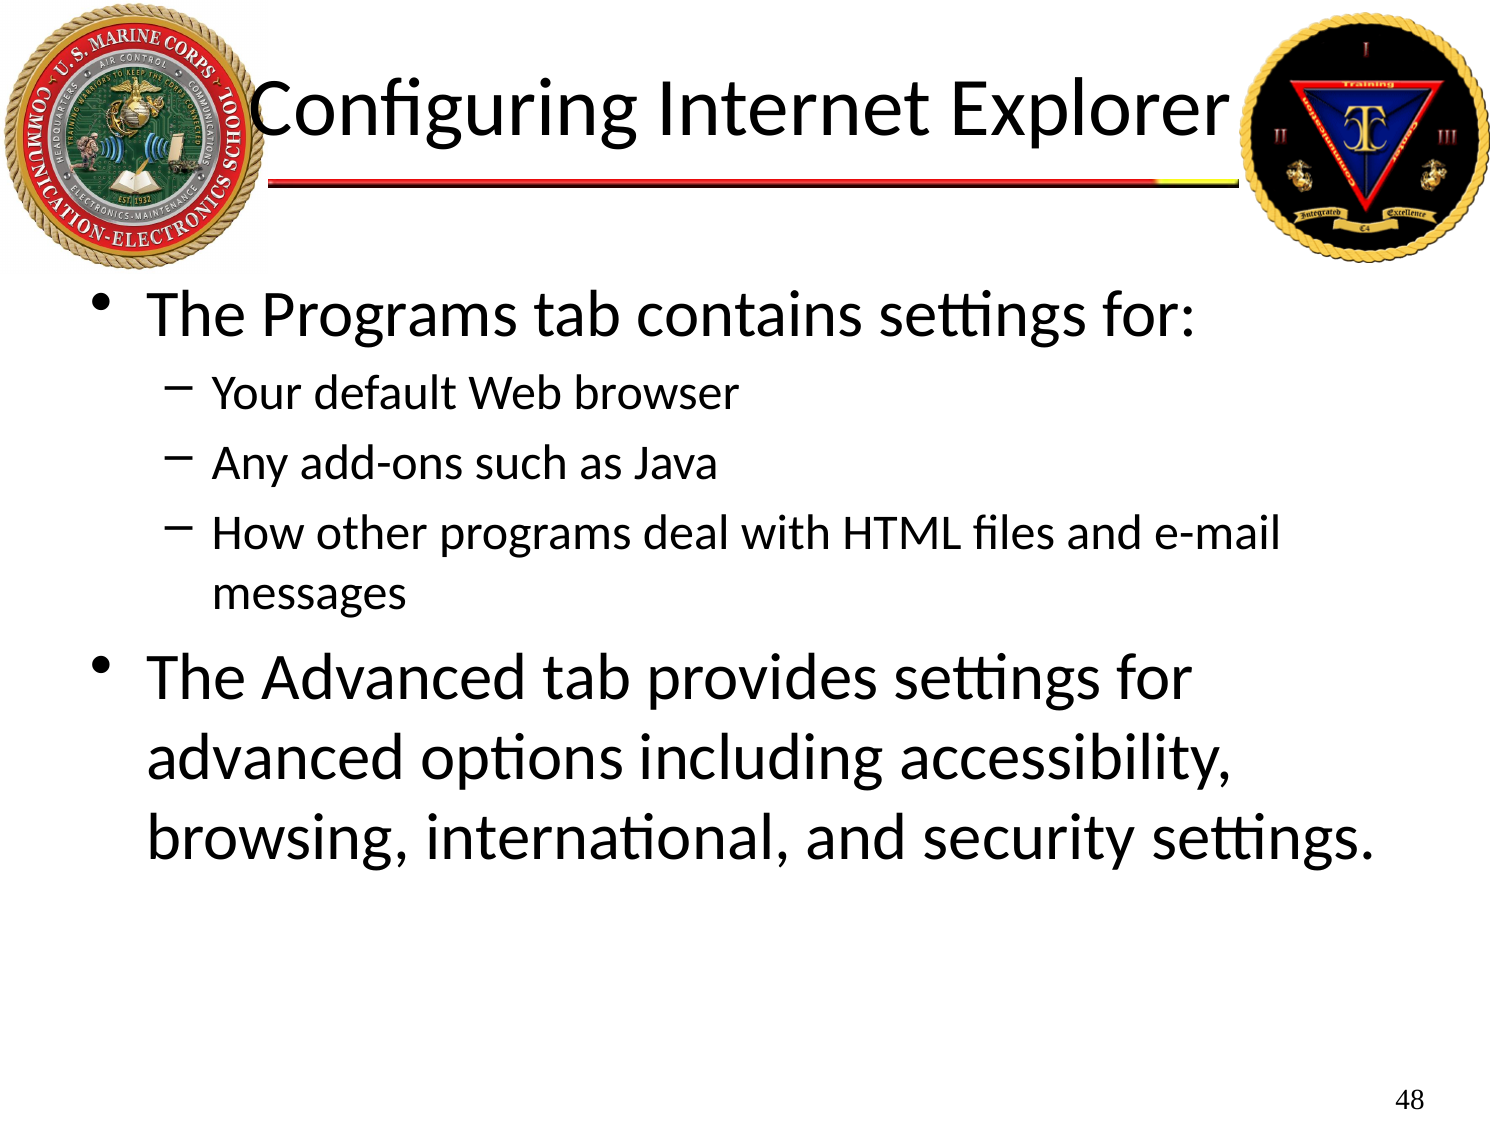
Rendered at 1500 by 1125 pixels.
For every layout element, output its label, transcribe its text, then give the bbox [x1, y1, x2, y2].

title Configuring Internet Explorer [75, 45, 1425, 233]
picture [0, 0, 268, 274]
picture [1239, 12, 1490, 263]
list The Programs tab contains settings for: Your default Web browser Any add-ons such as Java How other programs deal with HTML files and e-mail messages The Advanced tab provides settings for advanced options including accessibility, browsing, international, and security settings. [75, 262, 1425, 1005]
